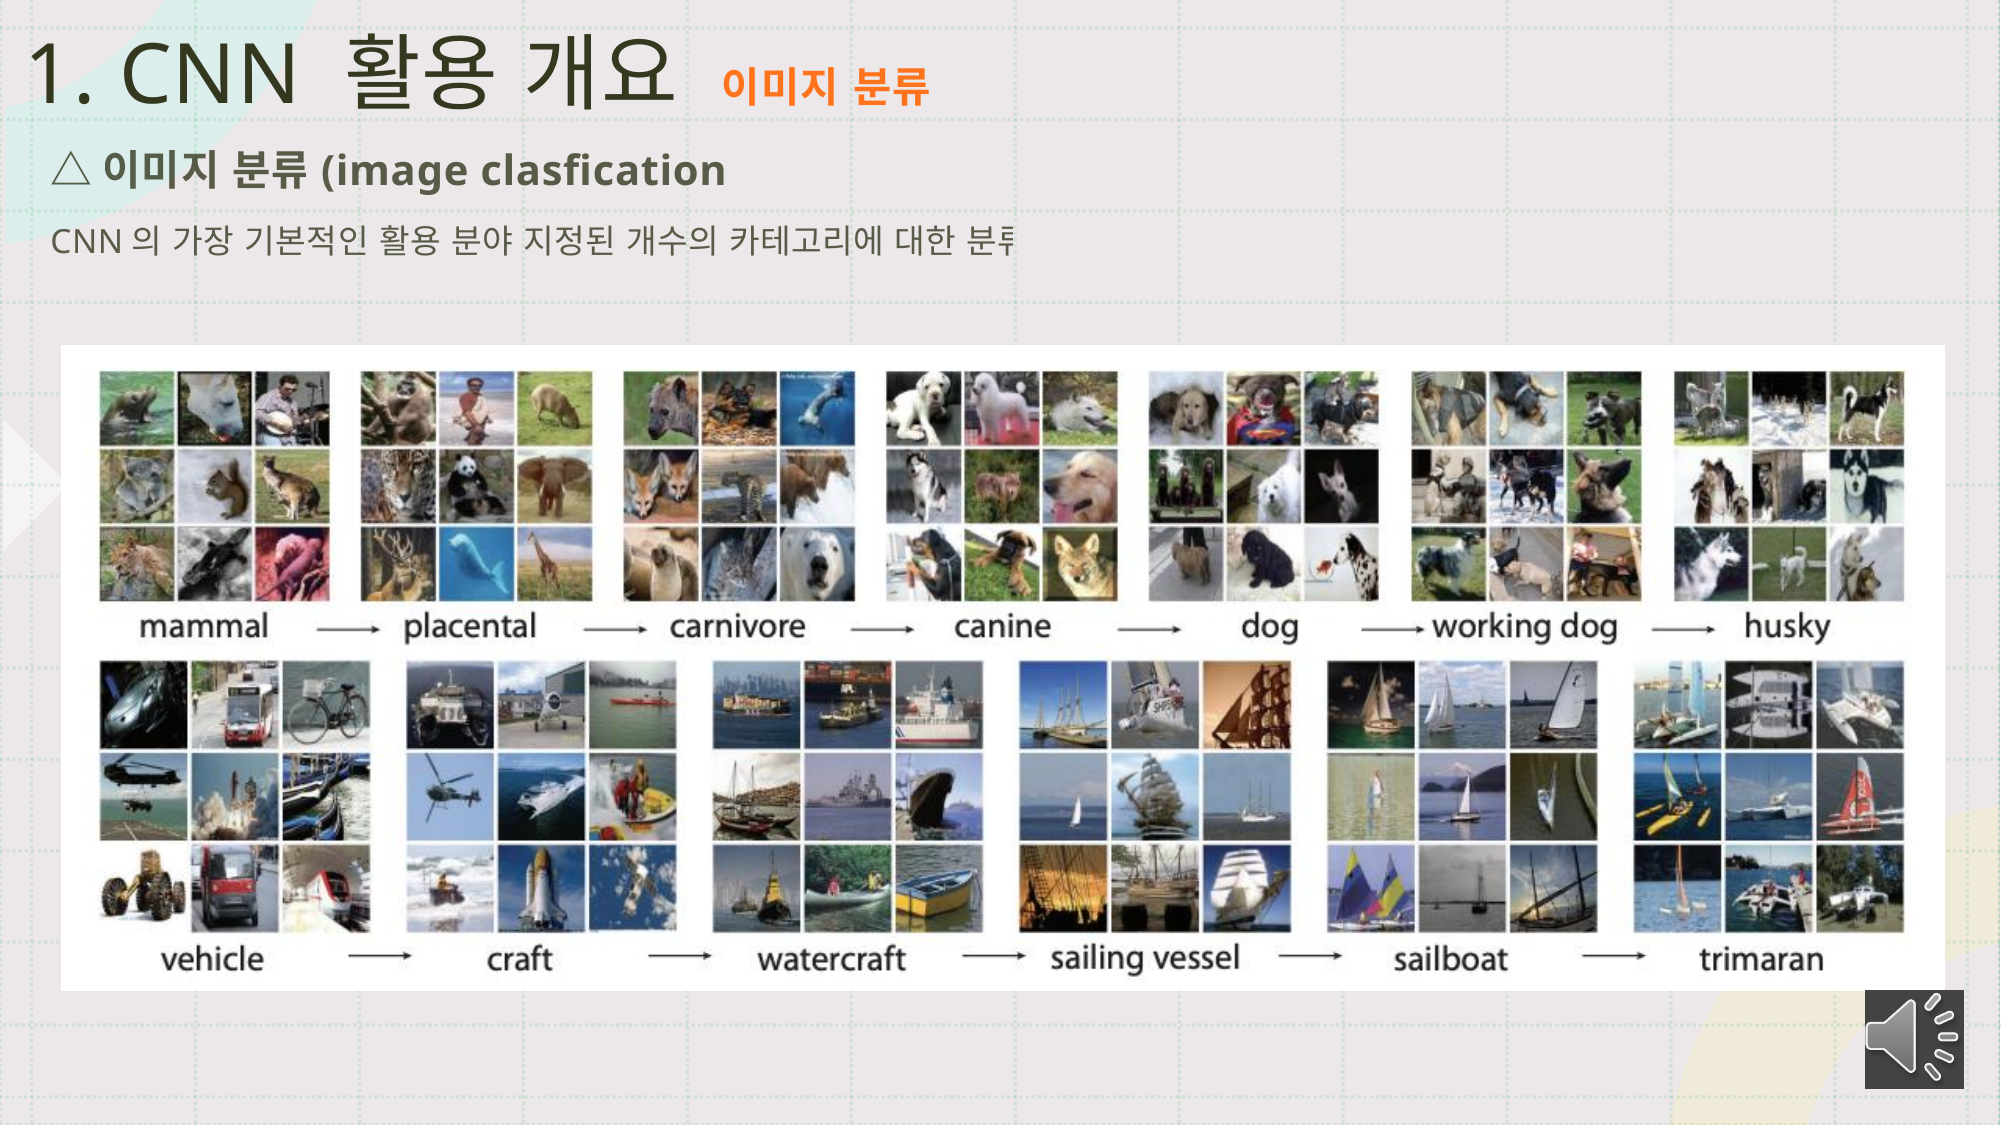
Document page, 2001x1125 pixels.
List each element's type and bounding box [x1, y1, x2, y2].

picture [61, 345, 1965, 1090]
text_box [0, 0, 2000, 1125]
